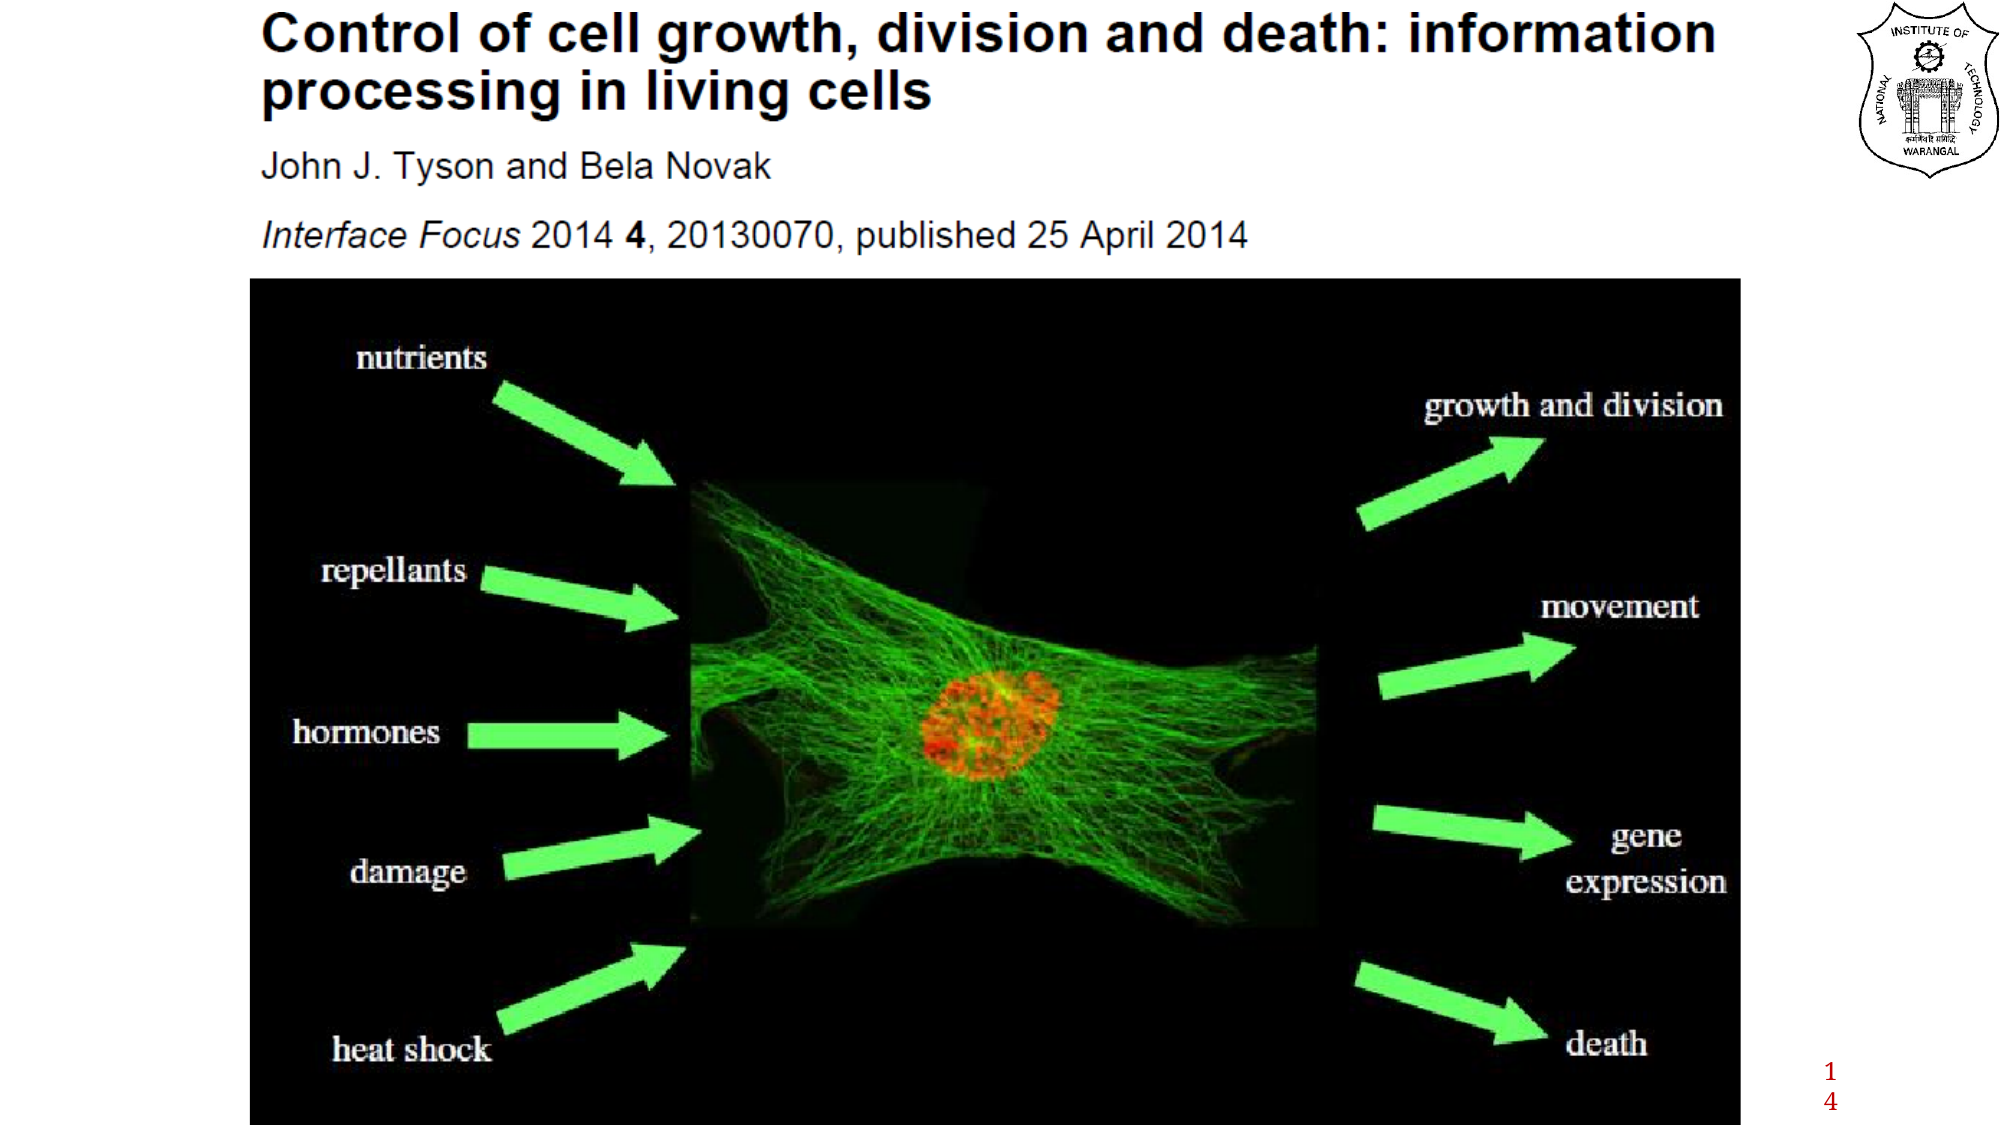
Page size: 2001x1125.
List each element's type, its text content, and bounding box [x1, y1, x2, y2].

picture [1856, 1, 2000, 179]
text_box [249, 12, 1741, 1125]
text_box 14 [1821, 1053, 1850, 1116]
